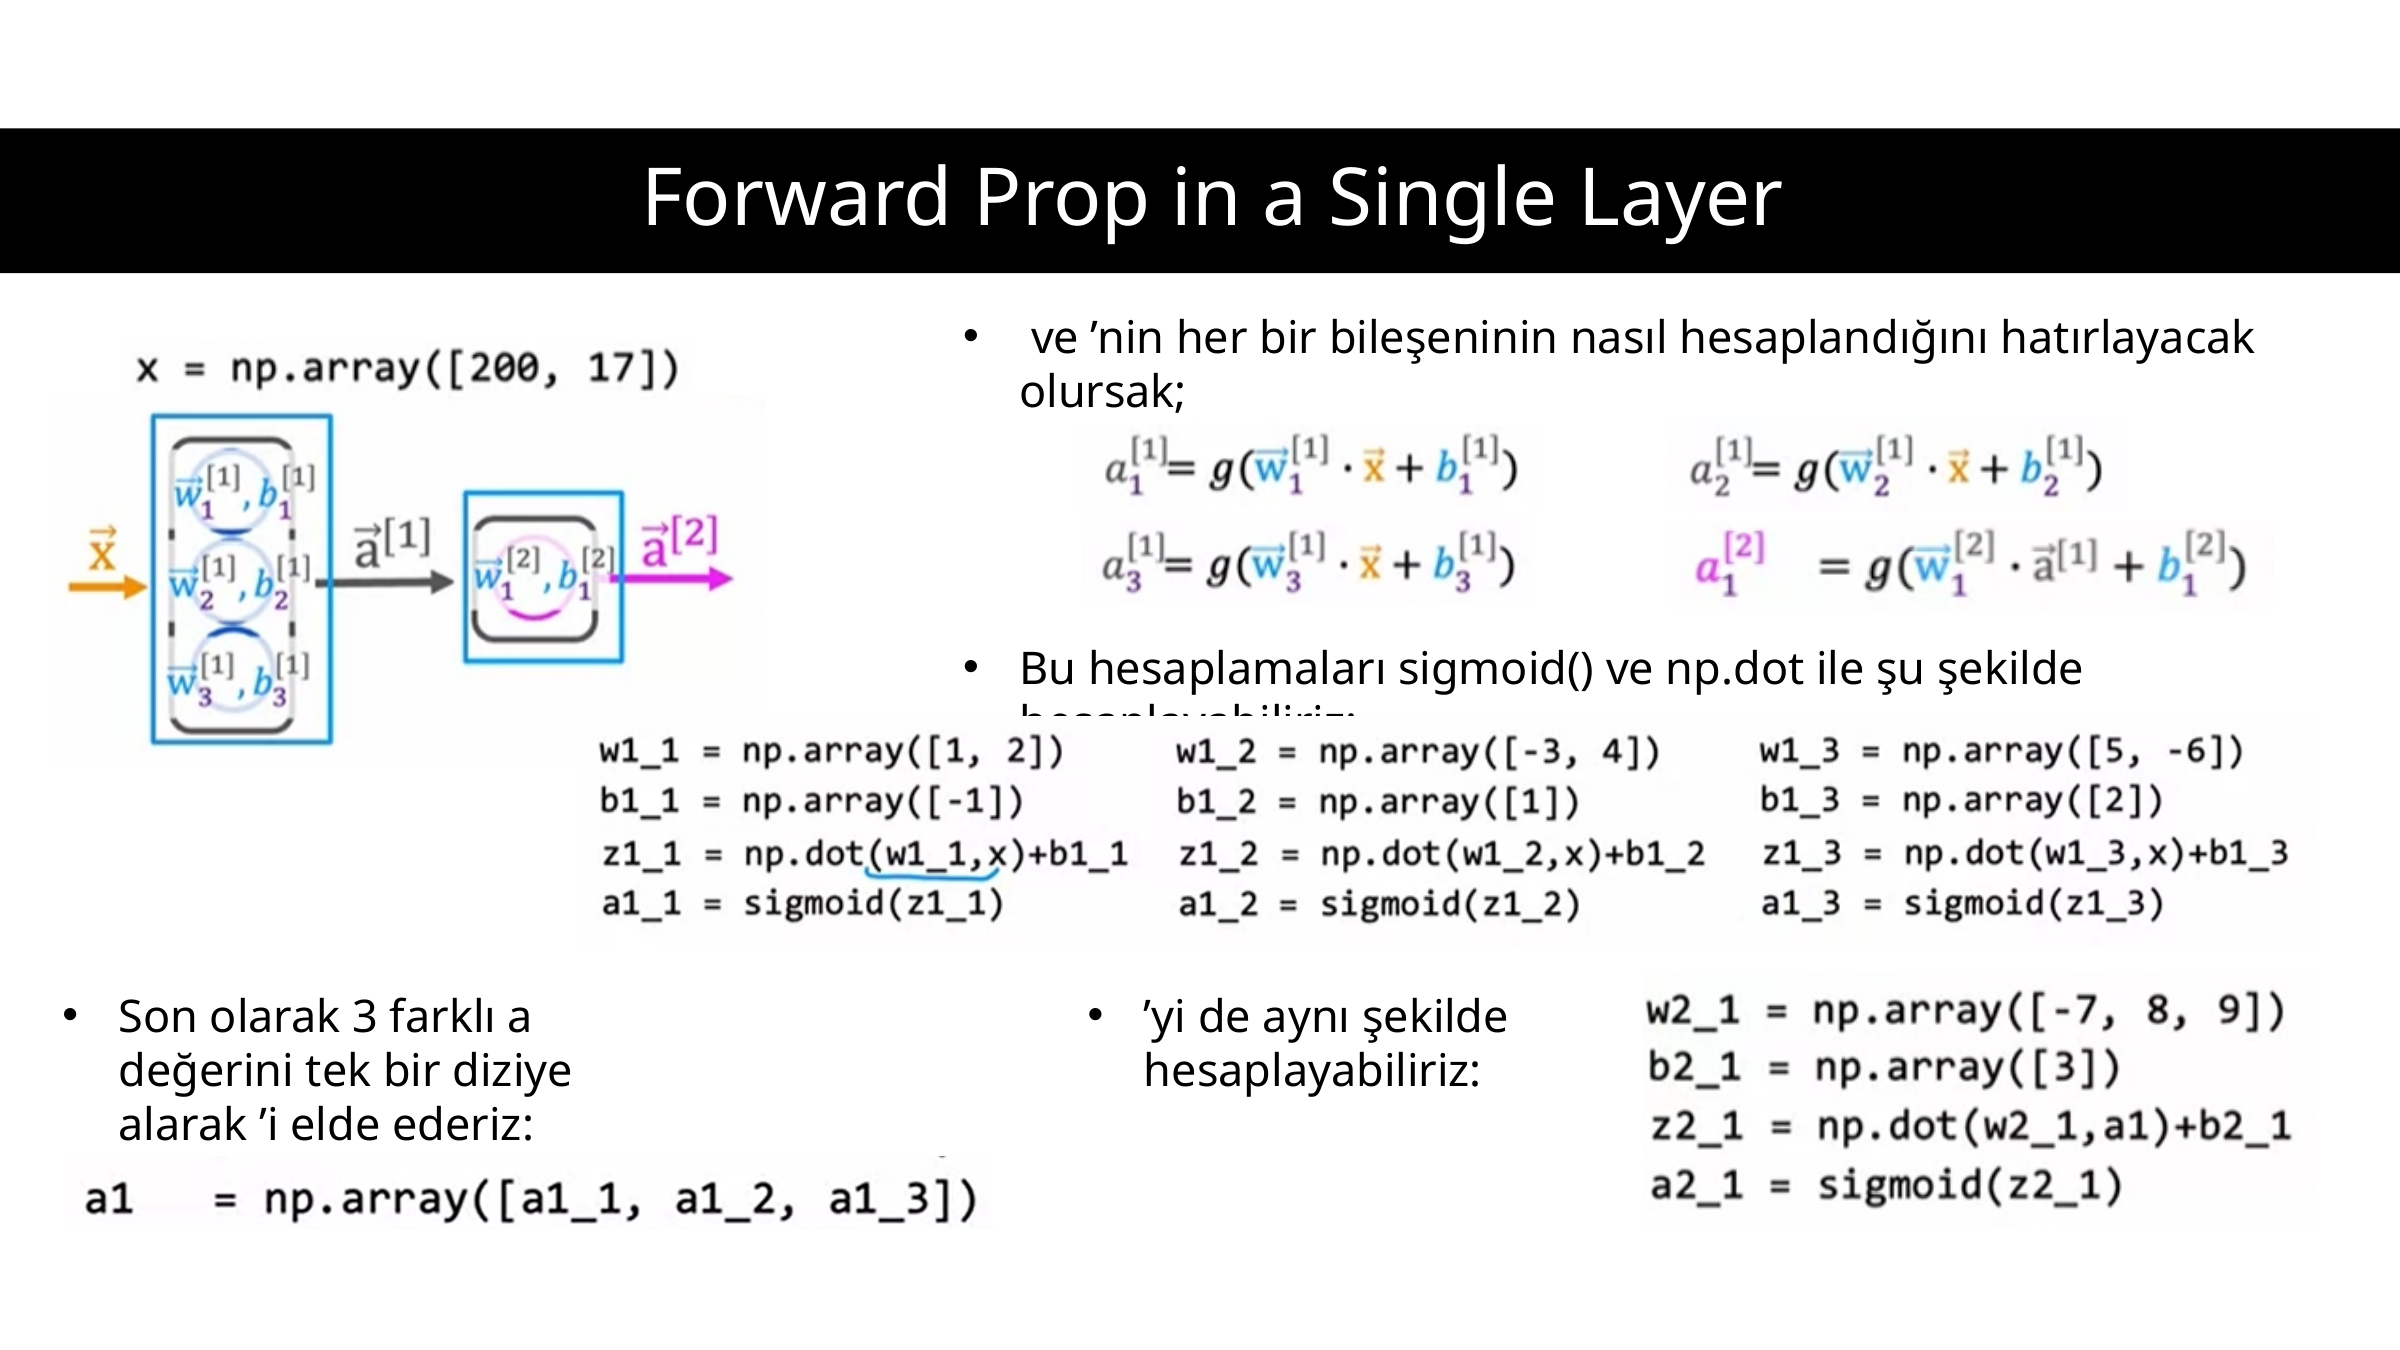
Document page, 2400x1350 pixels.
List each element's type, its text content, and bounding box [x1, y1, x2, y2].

picture [1072, 422, 1544, 507]
picture [1642, 974, 2317, 1227]
text_box [0, 127, 2400, 275]
picture [62, 1156, 994, 1229]
picture [1667, 520, 2275, 610]
picture [47, 339, 2317, 948]
picture [1080, 514, 1536, 604]
title Forward Prop in a Single Layer [109, 126, 2317, 274]
text_box Bu hesaplamaları sigmoid() ve np.dot ile şu şekilde hesaplayabiliriz: [948, 631, 2400, 755]
picture [1667, 416, 2128, 513]
